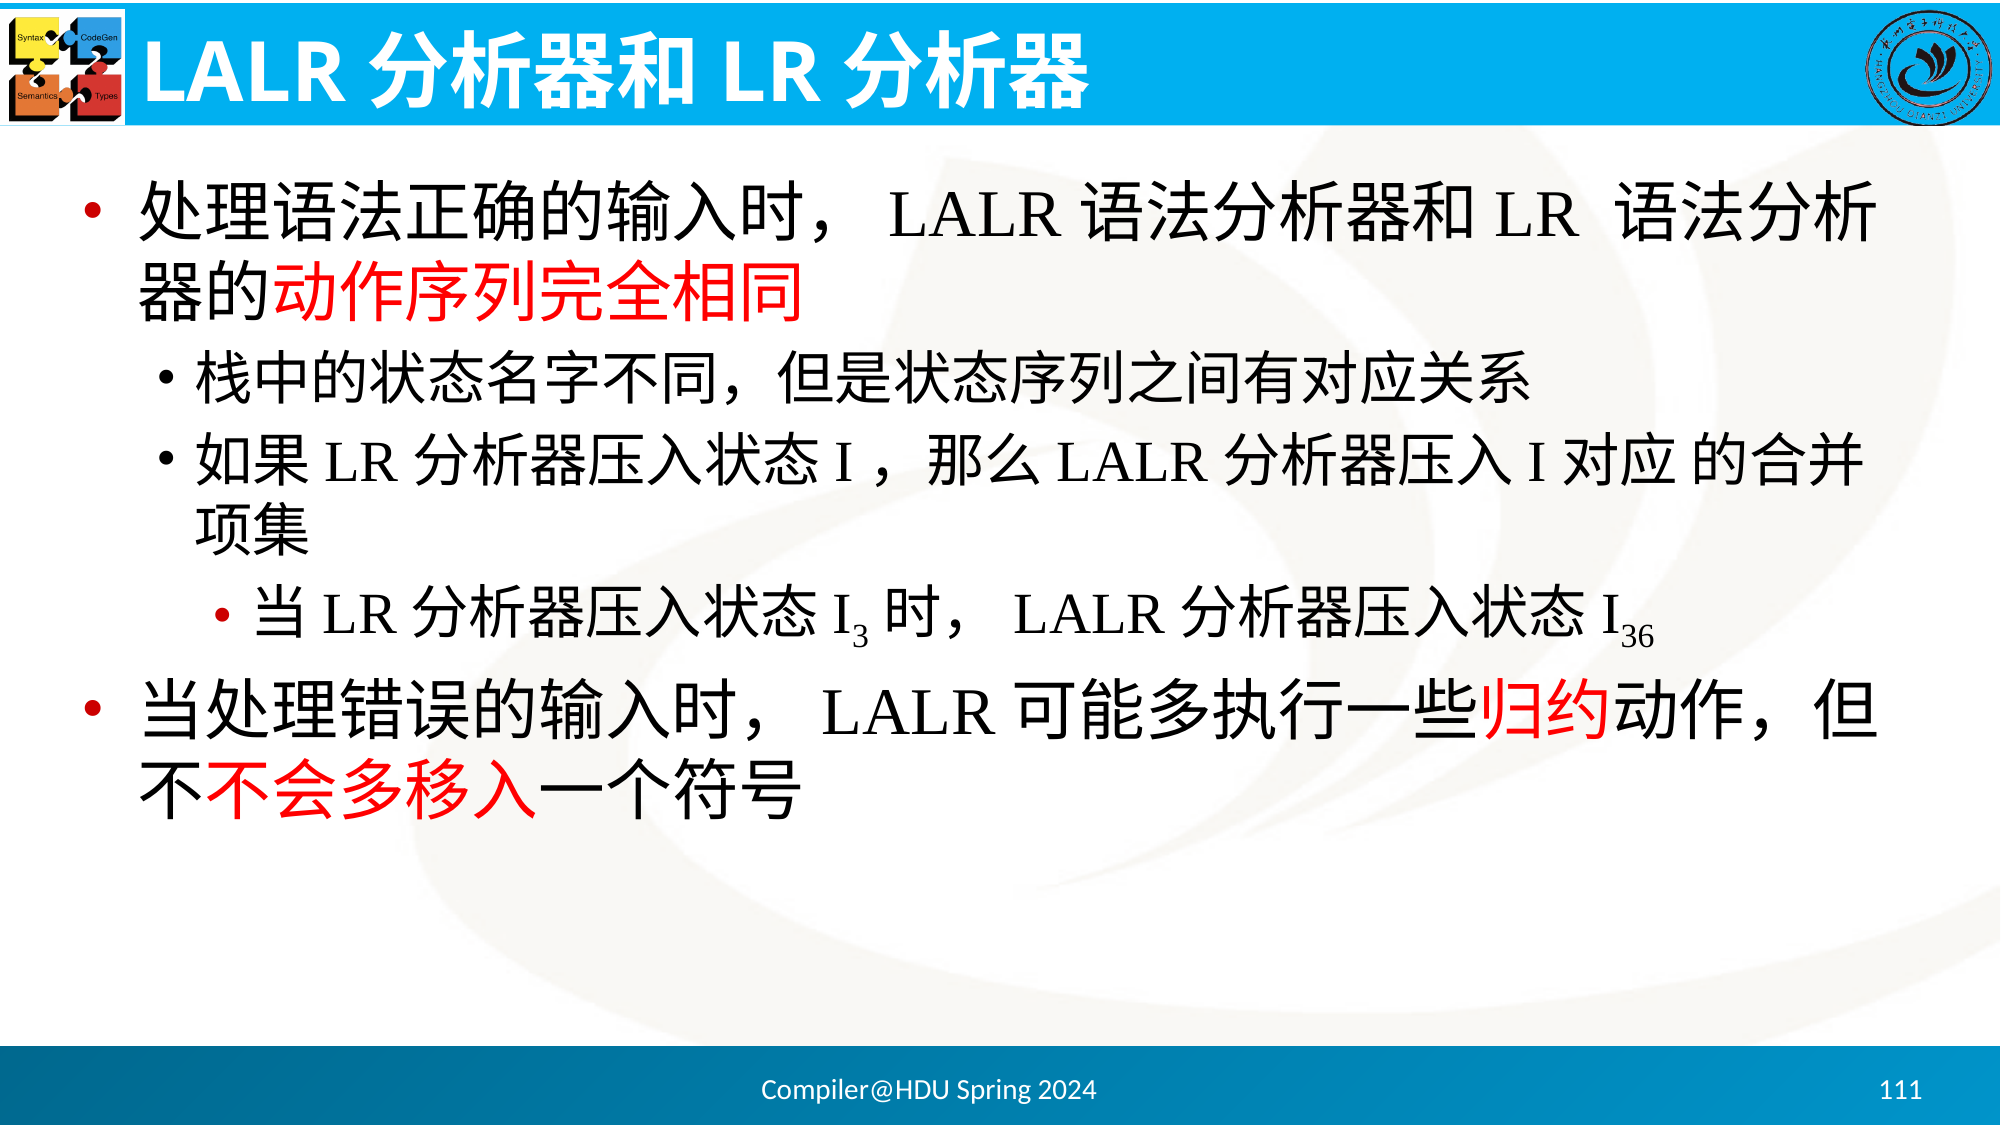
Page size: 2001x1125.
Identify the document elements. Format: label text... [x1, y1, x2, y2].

list 处理语法正确的输入时，LALR语法分析器和LR 语法分析器的动作序列完全相同 栈中的状态名字不同，但是状态序列之间有对应关系 如果LR分析器压入状态I，那么LALR分析器压入I对应 的合并项集 当LR分析器压入状态I3时，LALR分析器压入状态I36 当处理错误的输入时，LALR可能多执行一些归约动作，但不不会多移入一个符号 [66, 162, 1934, 980]
slide_number 111 [1503, 1049, 1938, 1125]
title LALR分析器和LR分析器 [125, 6, 1934, 126]
footer Compiler@HDU Spring 2024 [612, 1049, 1247, 1125]
